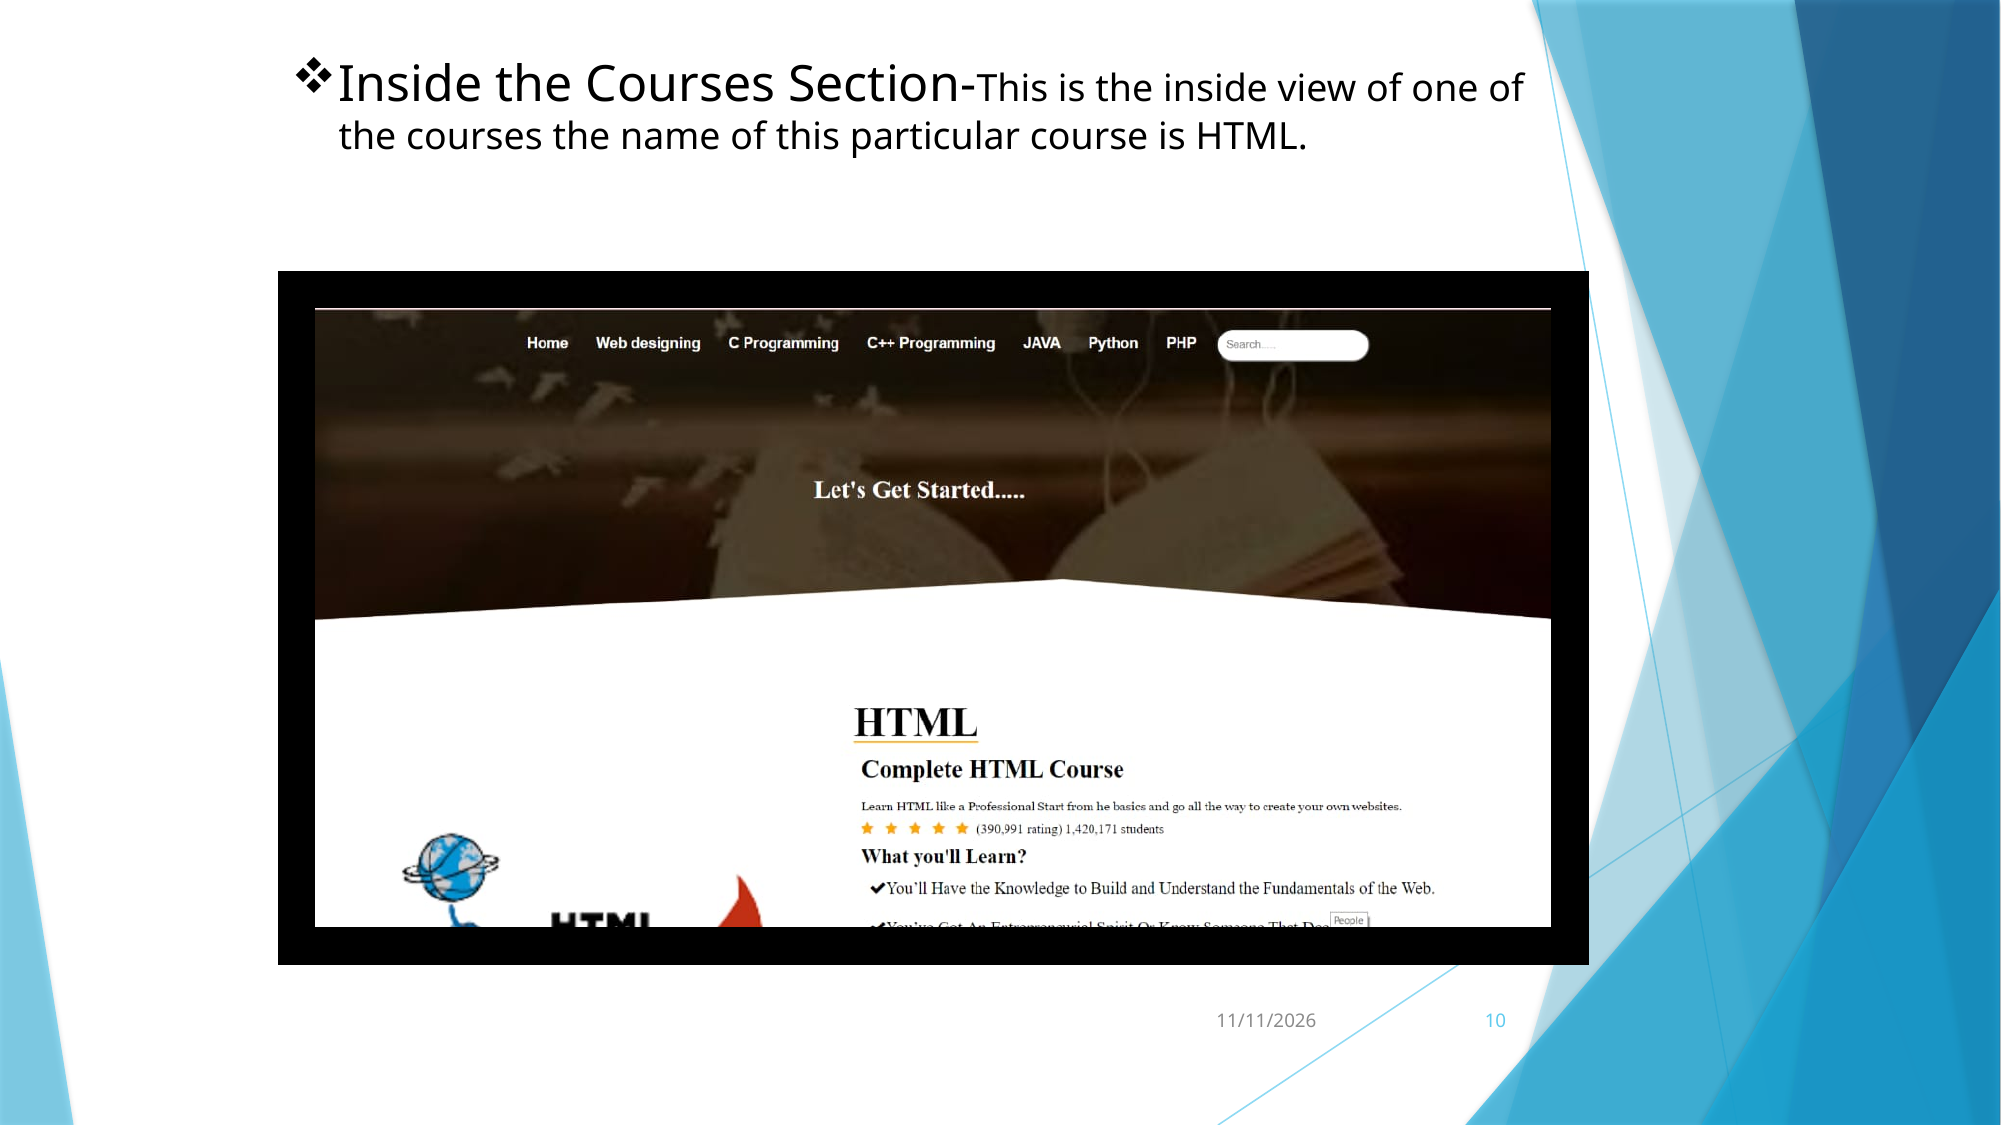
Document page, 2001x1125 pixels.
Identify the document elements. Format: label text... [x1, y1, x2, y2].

picture [314, 307, 1552, 928]
text_box Inside the Courses Section-This is the inside view of one of the courses the name of this particular course is HTML. [276, 44, 1589, 165]
slide_number 10 [1409, 991, 1522, 1051]
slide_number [1181, 991, 1332, 1051]
